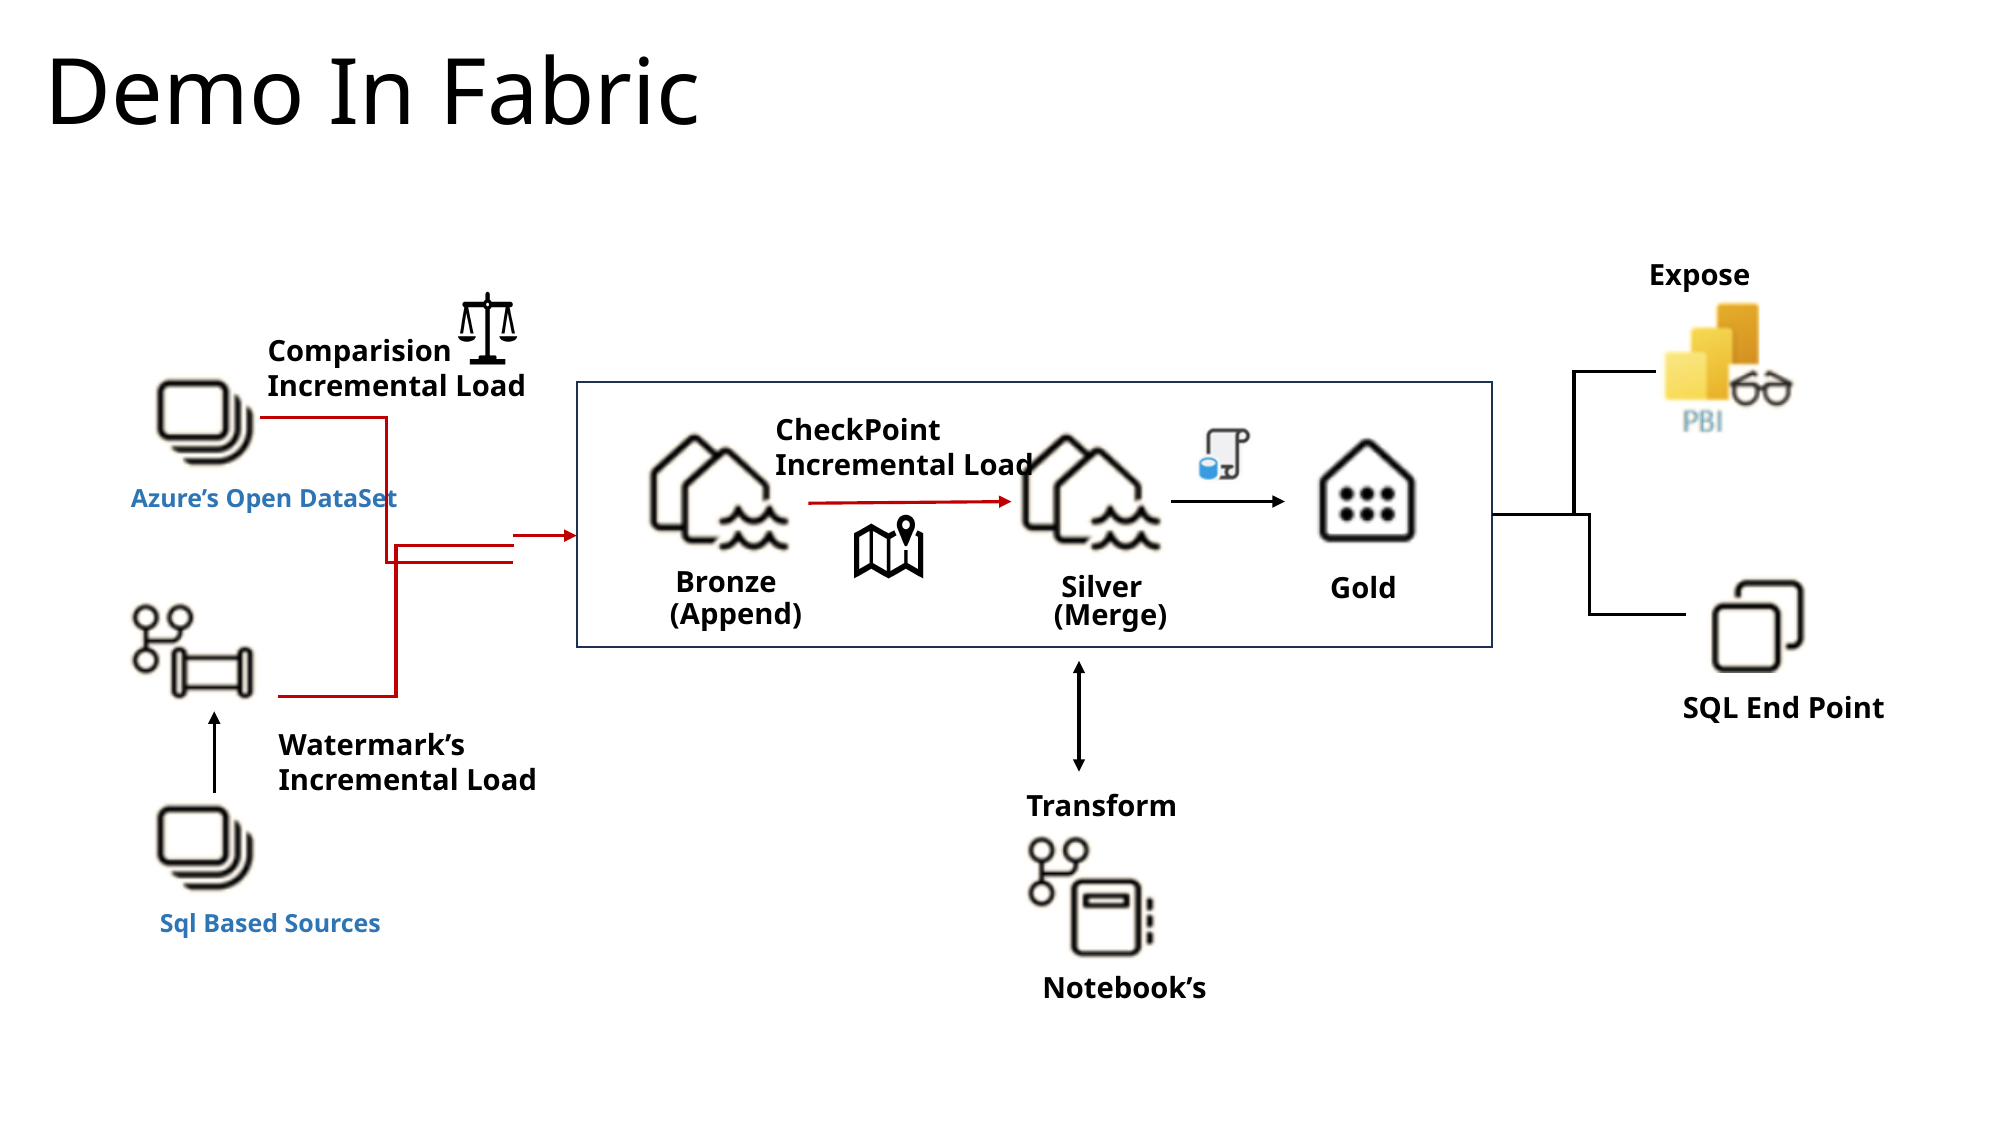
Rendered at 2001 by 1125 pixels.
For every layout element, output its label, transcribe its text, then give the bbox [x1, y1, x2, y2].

title Demo In Fabric [29, 0, 1038, 494]
picture [1186, 417, 1272, 484]
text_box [115, 227, 2000, 1012]
